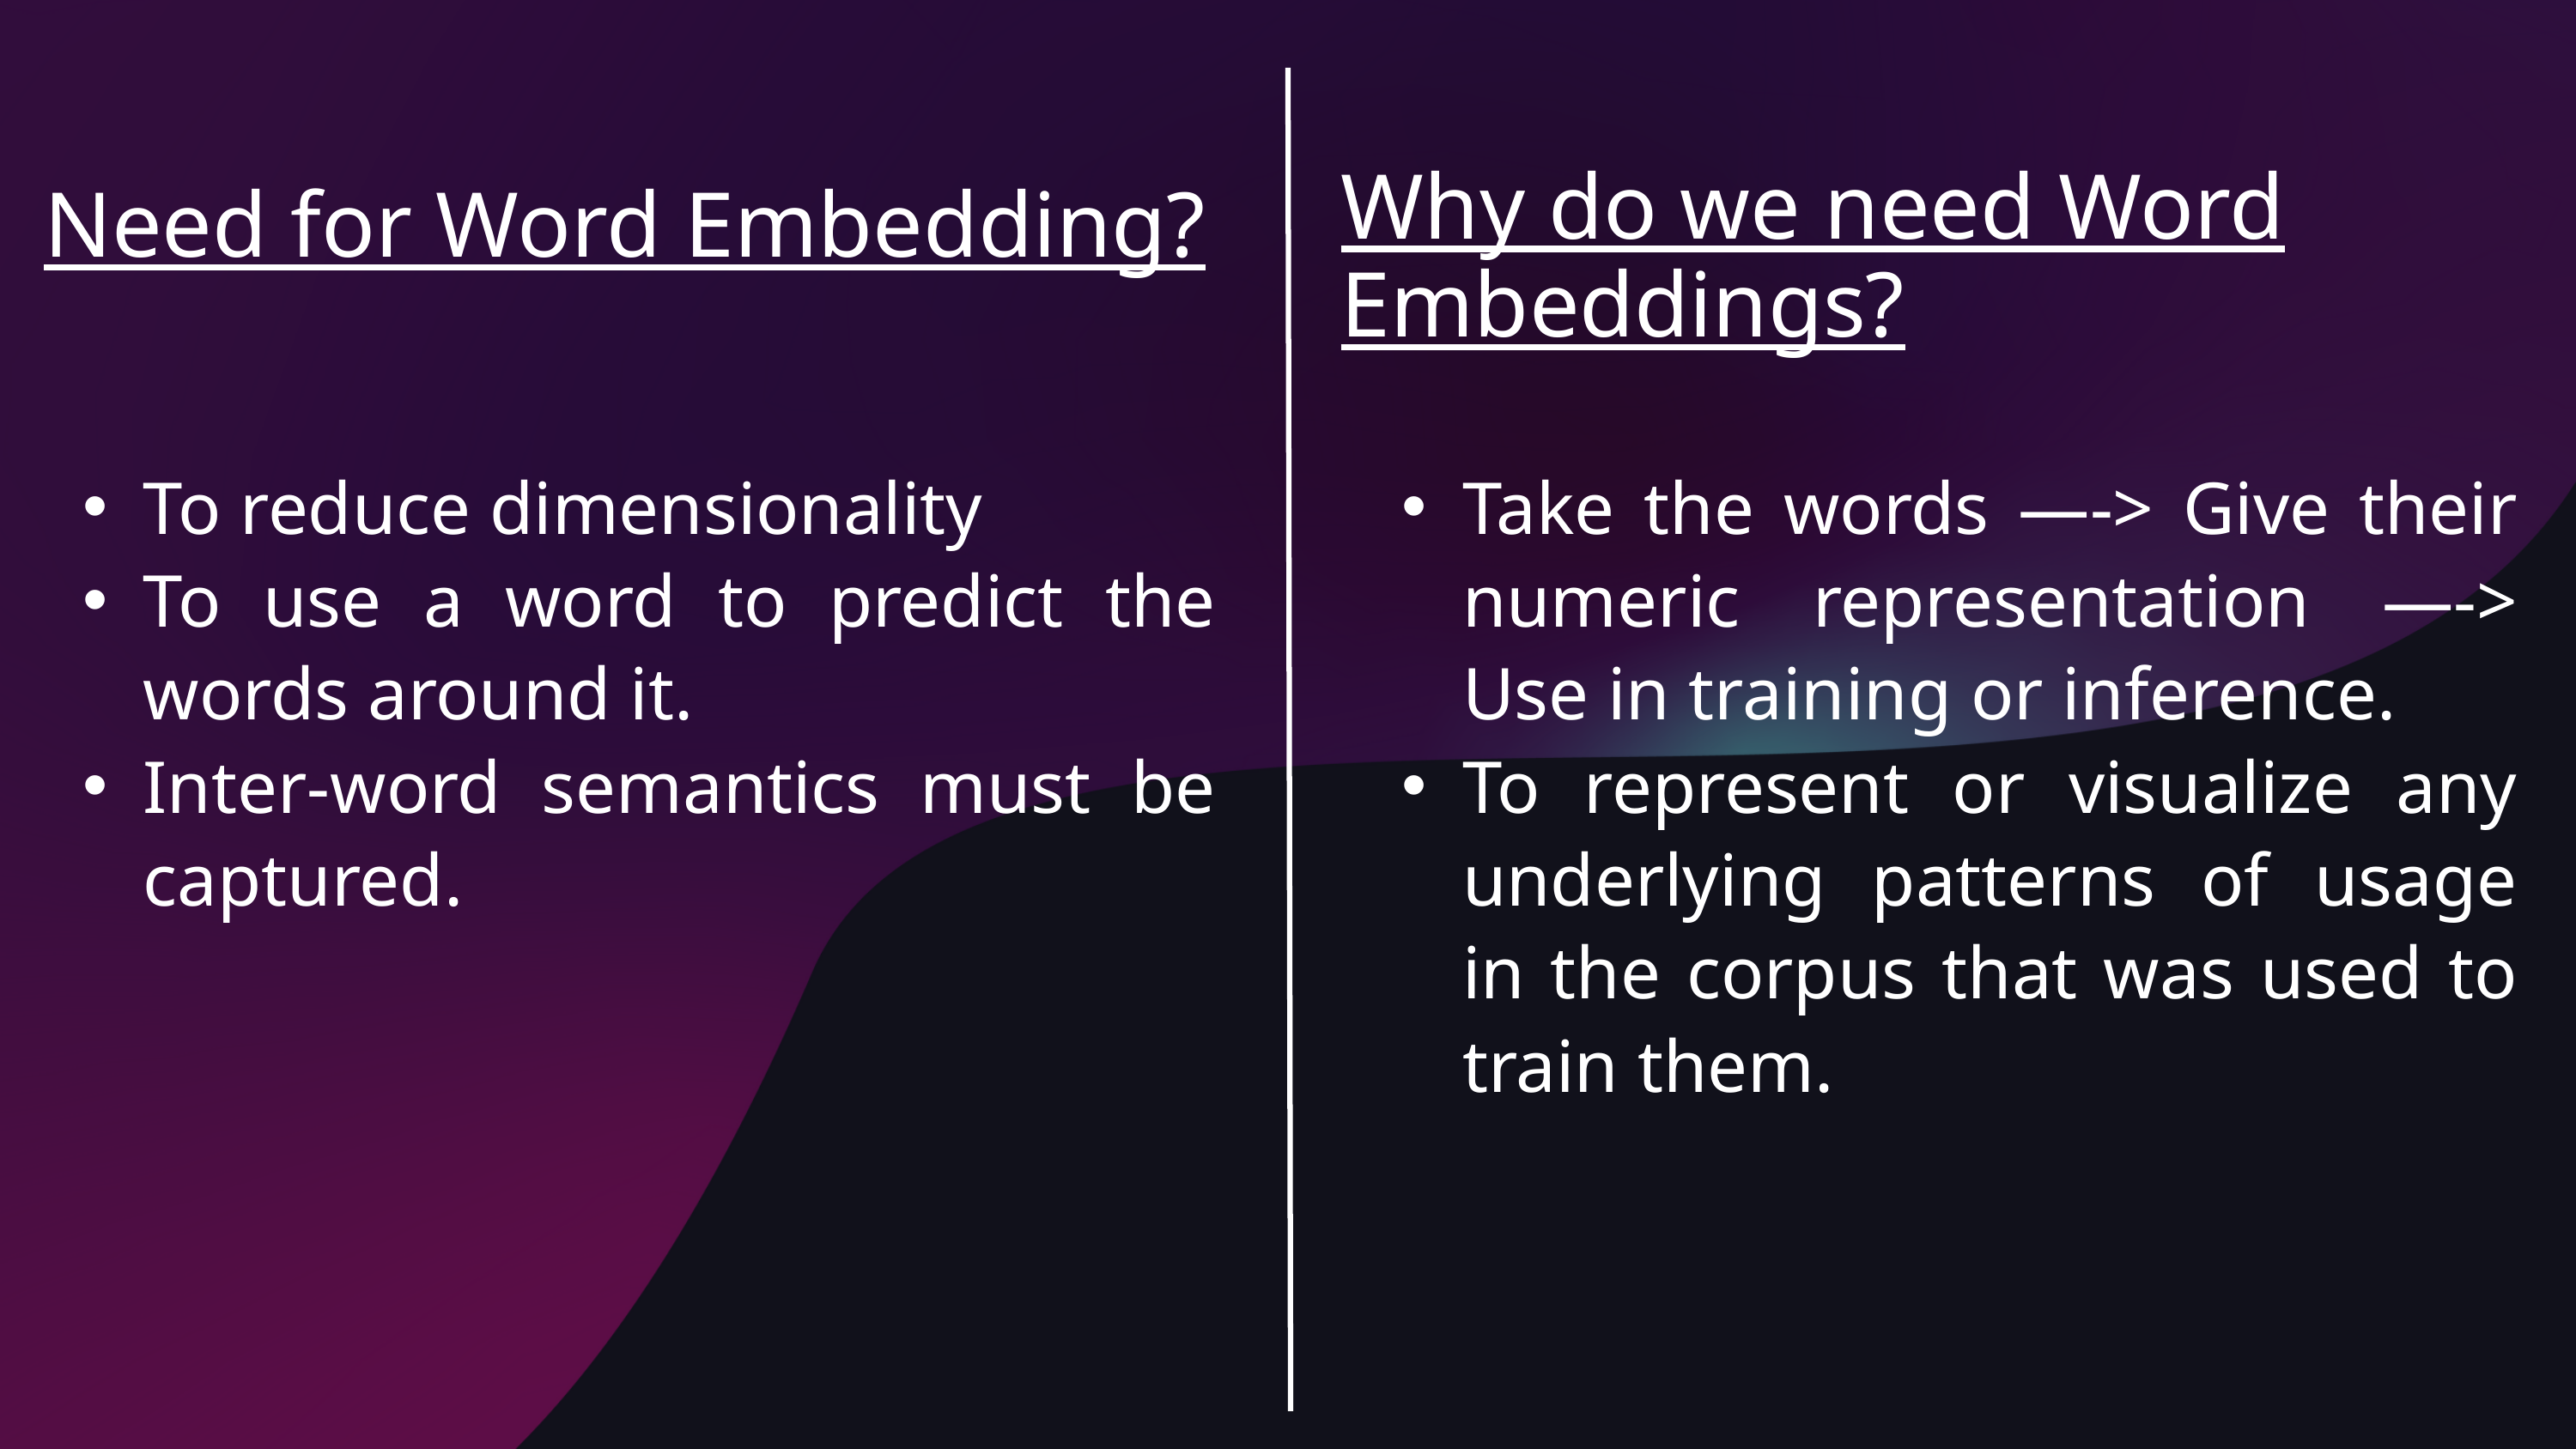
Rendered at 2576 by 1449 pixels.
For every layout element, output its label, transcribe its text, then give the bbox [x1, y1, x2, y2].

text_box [43, 173, 1217, 389]
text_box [1340, 155, 2515, 469]
text_box [0, 0, 2576, 1449]
text_box To reduce dimensionality To use a word to predict the words around it. Inter-word semantics must be captured. [21, 455, 1217, 921]
text_box Take the words —-> Give their numeric representation —-> Use in training or inference. To represent or visualize any underlying patterns of usage in the corpus that was used to train them. [1340, 470, 2518, 1106]
